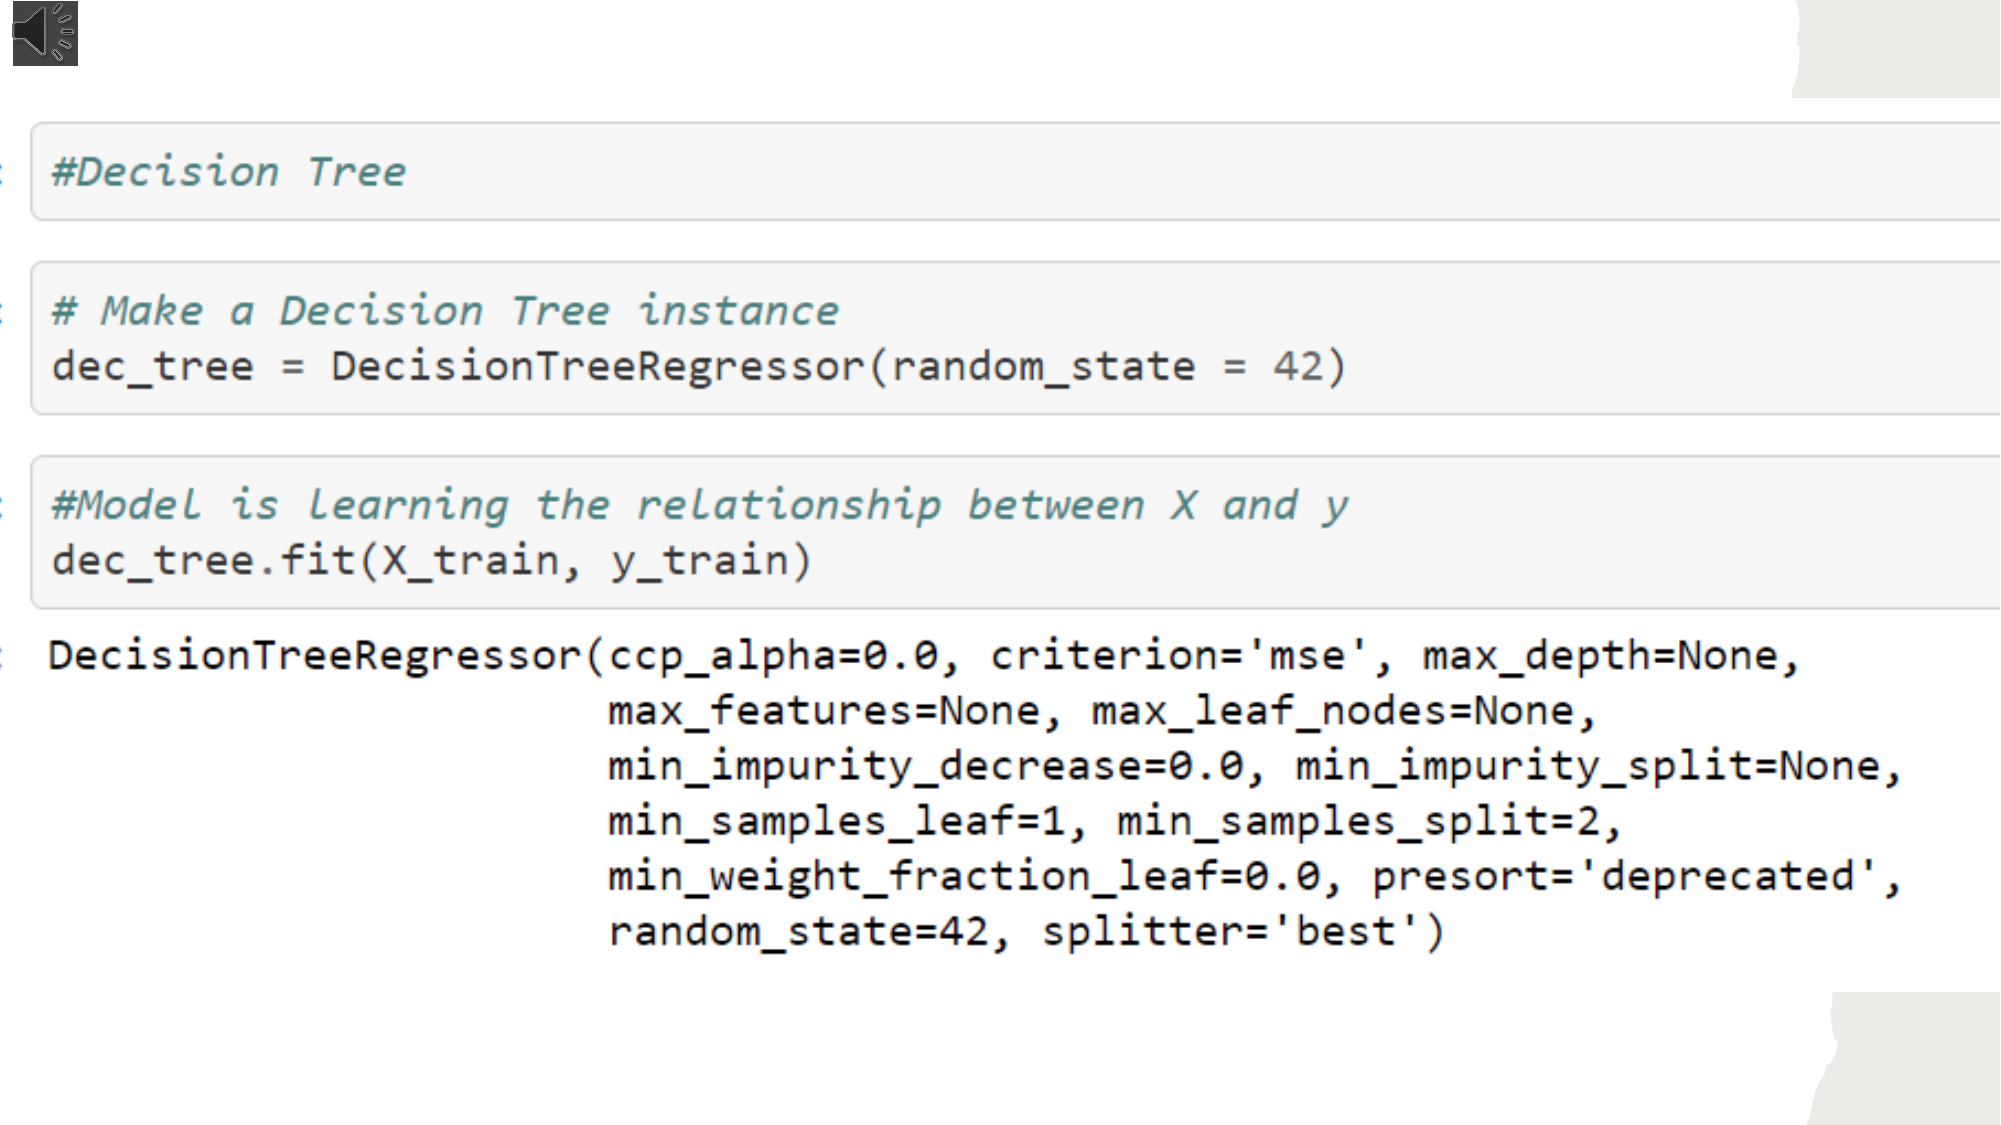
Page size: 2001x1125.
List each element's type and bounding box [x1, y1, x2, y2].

list [11, 0, 79, 67]
picture [0, 0, 2000, 1125]
